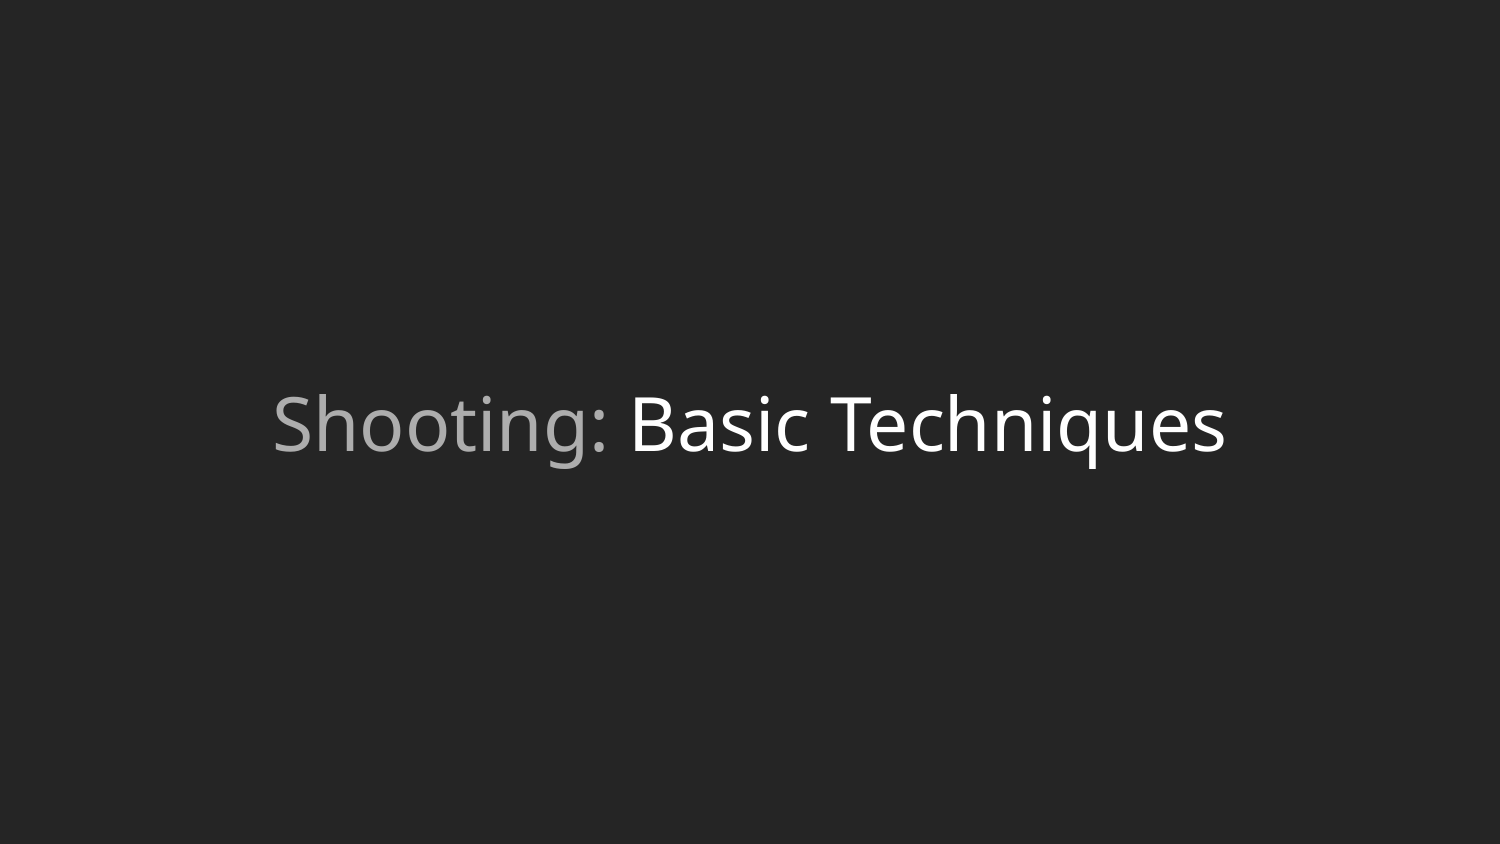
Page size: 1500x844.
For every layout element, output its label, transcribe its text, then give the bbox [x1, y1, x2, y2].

title Shooting: Basic Techniques [51, 352, 1449, 491]
